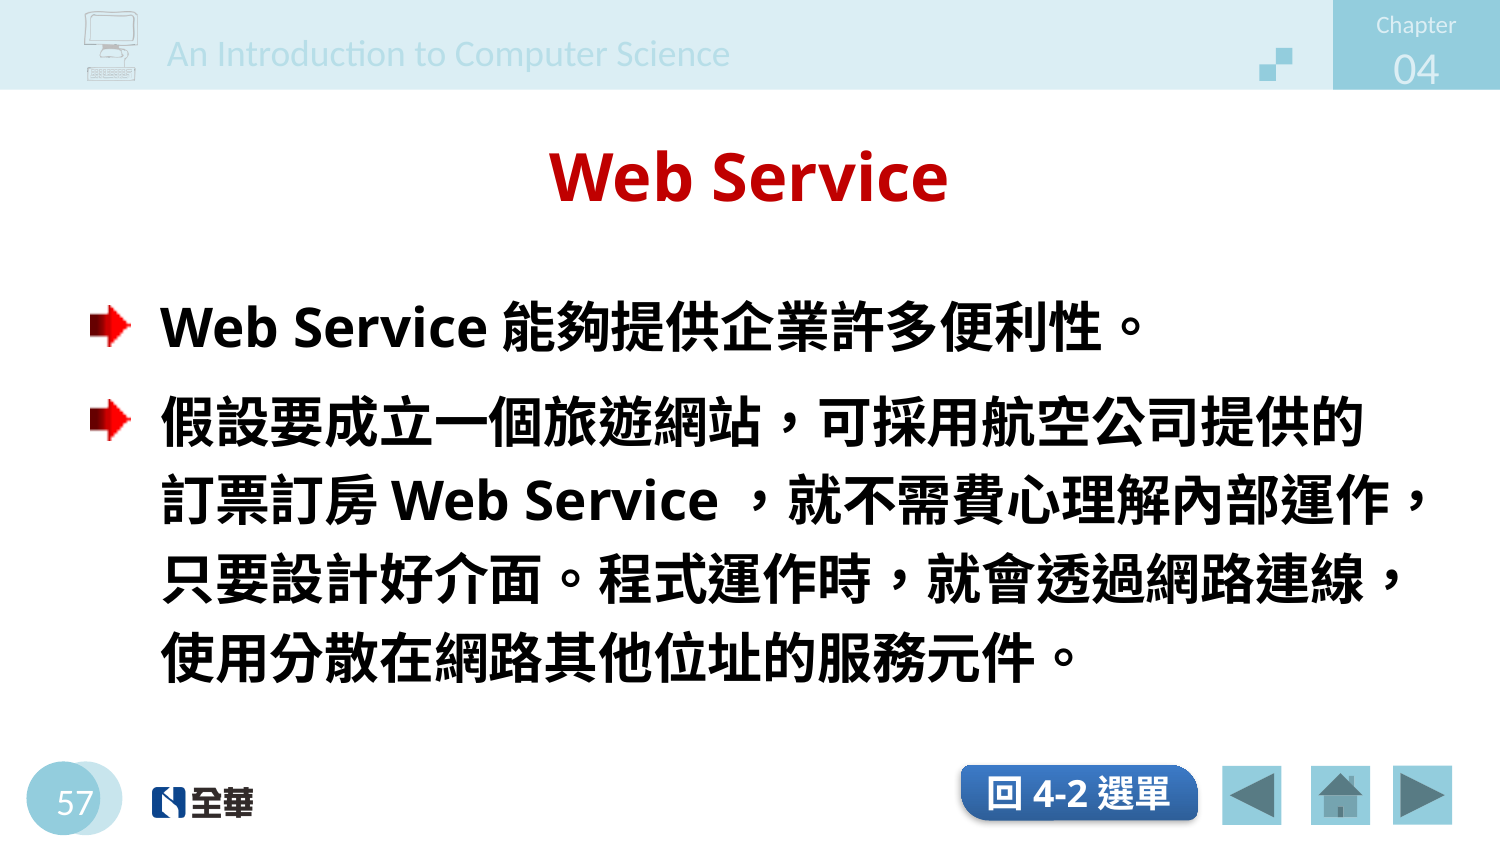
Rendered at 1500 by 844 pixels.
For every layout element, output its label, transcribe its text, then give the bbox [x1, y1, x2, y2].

picture [90, 305, 131, 347]
list Web Service能夠提供企業許多便利性。 假設要成立一個旅遊網站，可採用航空公司提供的訂票訂房Web Service，就不需費心理解內部運作，只要設計好介面。程式運作時，就會透過網路連線，使用分散在網路其他位址的服務元件。 [75, 272, 1425, 754]
picture [90, 399, 131, 441]
title Web Service [75, 104, 1425, 245]
picture [84, 11, 138, 81]
text_box 回4-2選單 [961, 765, 1198, 821]
picture [152, 787, 253, 818]
